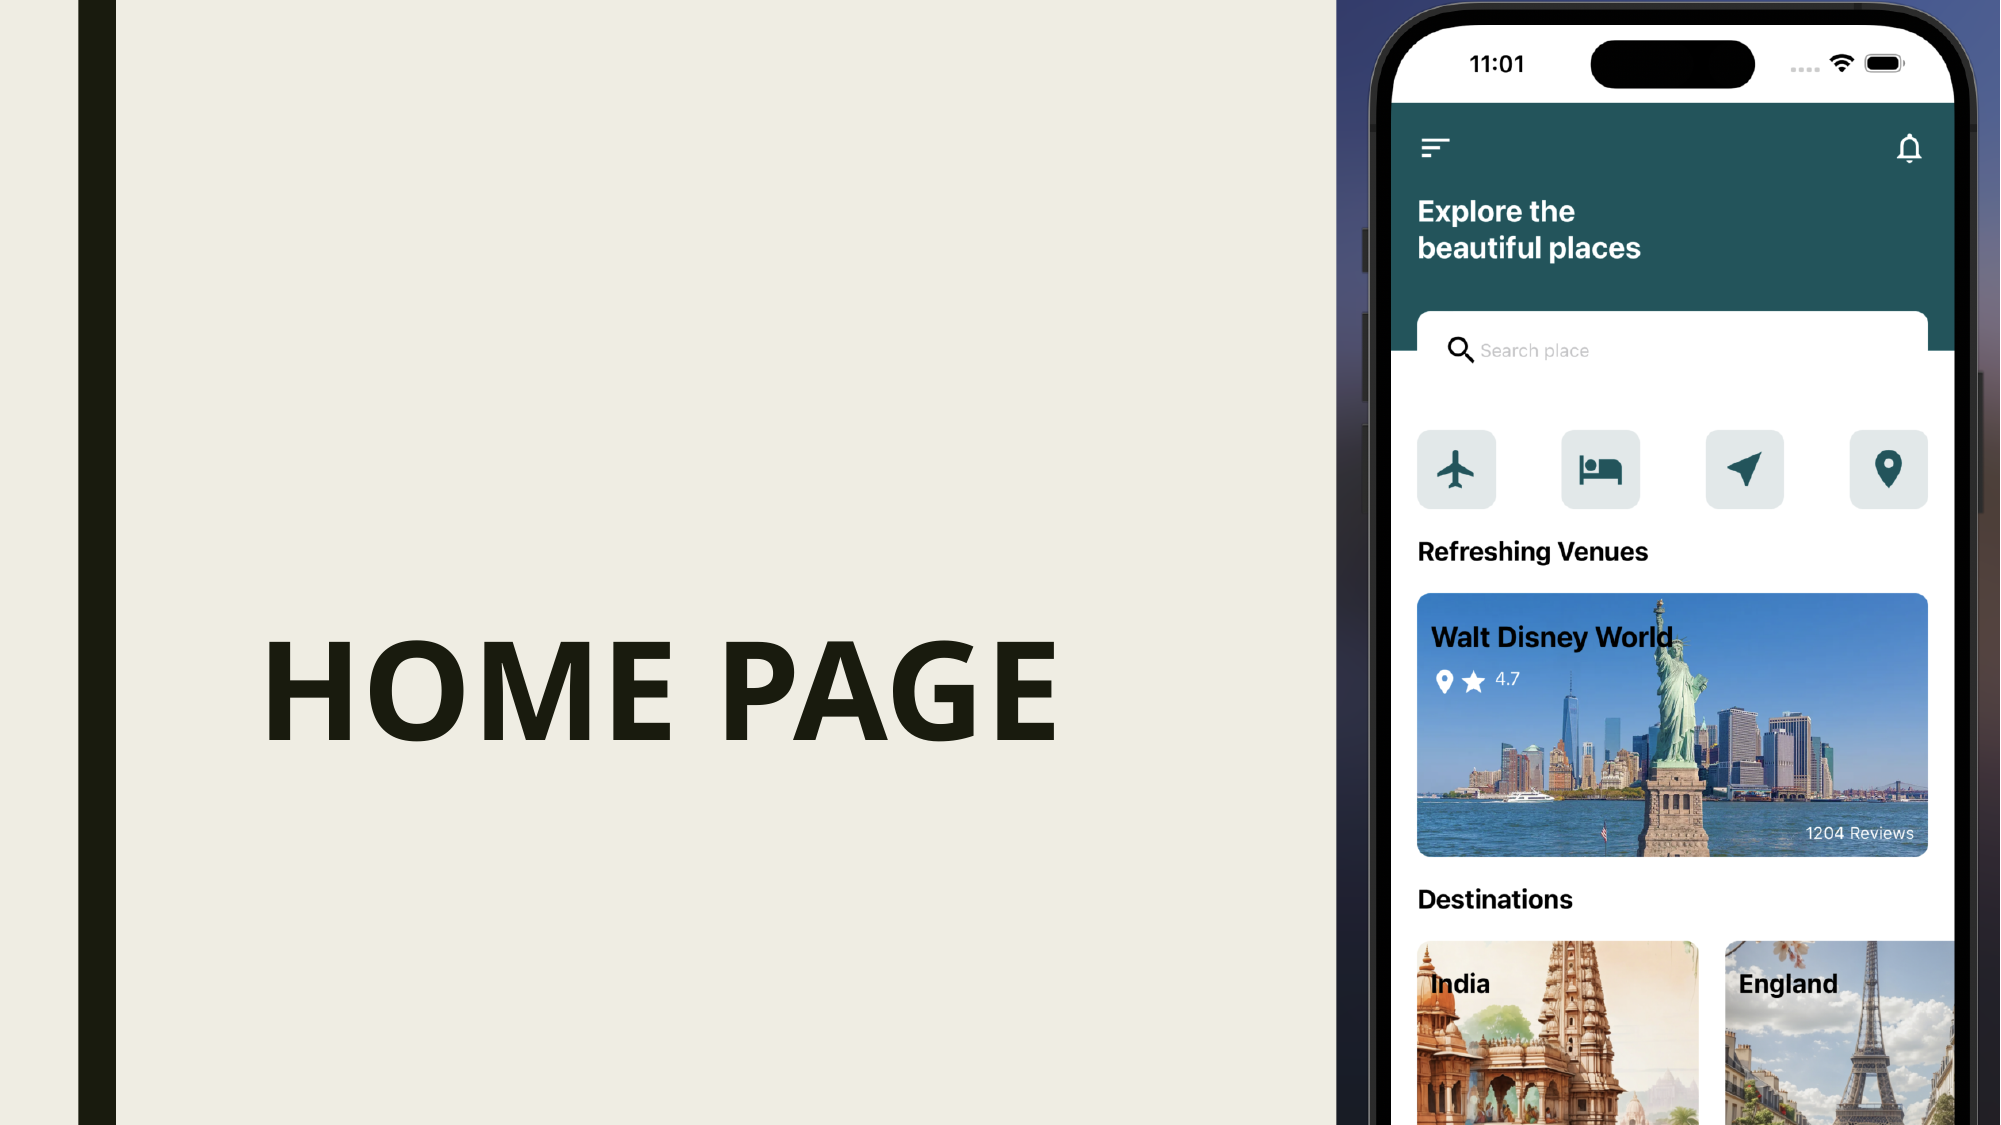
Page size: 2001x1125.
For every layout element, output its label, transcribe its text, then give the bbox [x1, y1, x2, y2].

title HOME Page [242, 242, 1174, 777]
picture [1336, 0, 2000, 1125]
